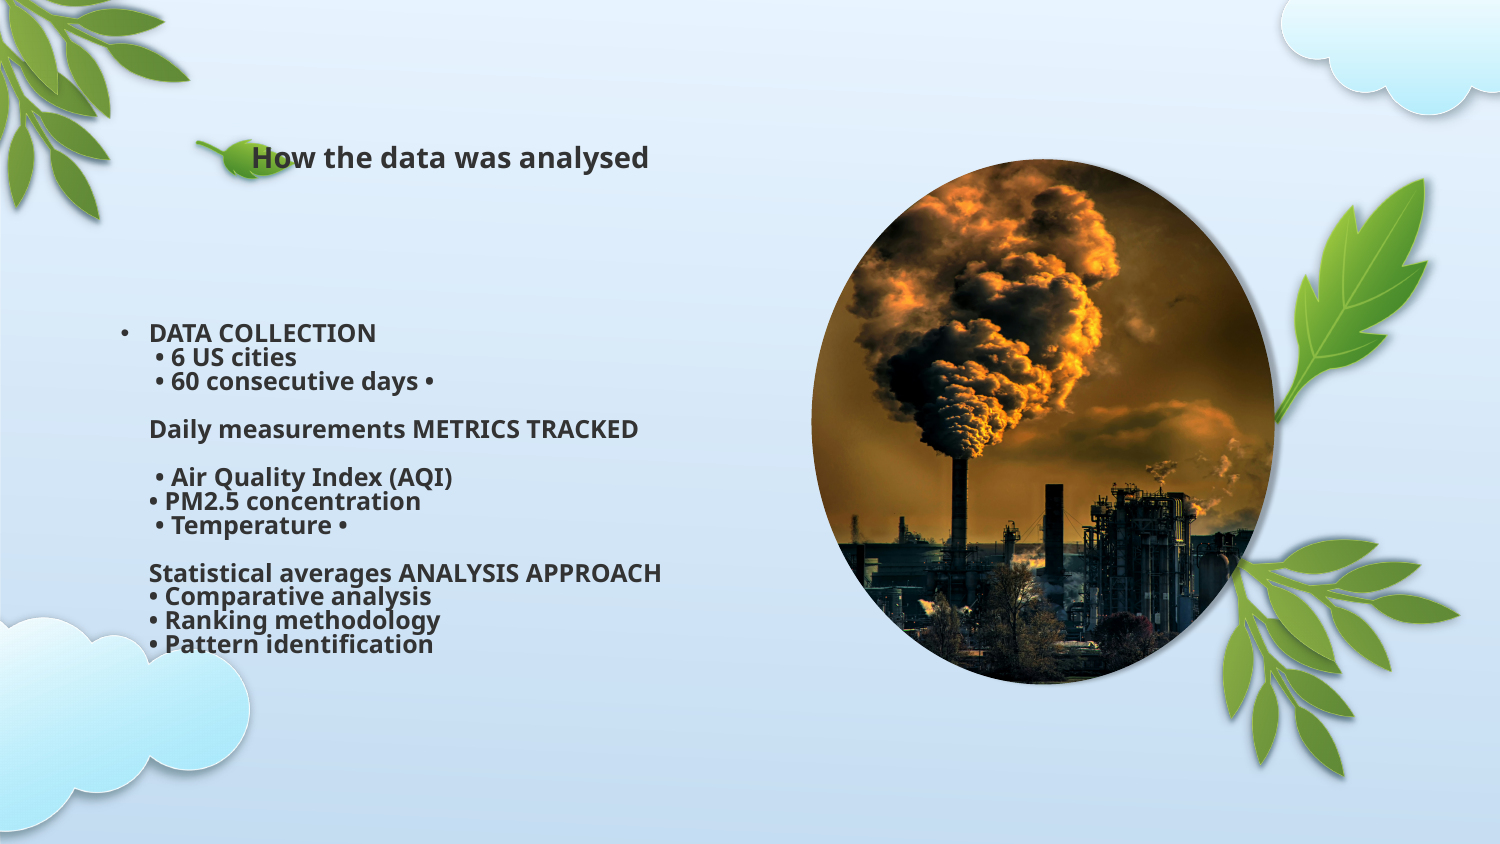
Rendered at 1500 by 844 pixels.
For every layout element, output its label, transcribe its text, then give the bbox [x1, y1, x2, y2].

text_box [1116, 407, 1476, 814]
title DATA COLLECTION • 6 US cities • 60 consecutive days • Daily measurements METRICS TRACKED • Air Quality Index (AQI) • PM2.5 concentration • Temperature • Statistical averages ANALYSIS APPROACH • Comparative analysis • Ranking methodology • Pattern identification [105, 248, 784, 734]
text_box How the data was analysed [235, 86, 914, 234]
picture [0, 0, 1500, 844]
